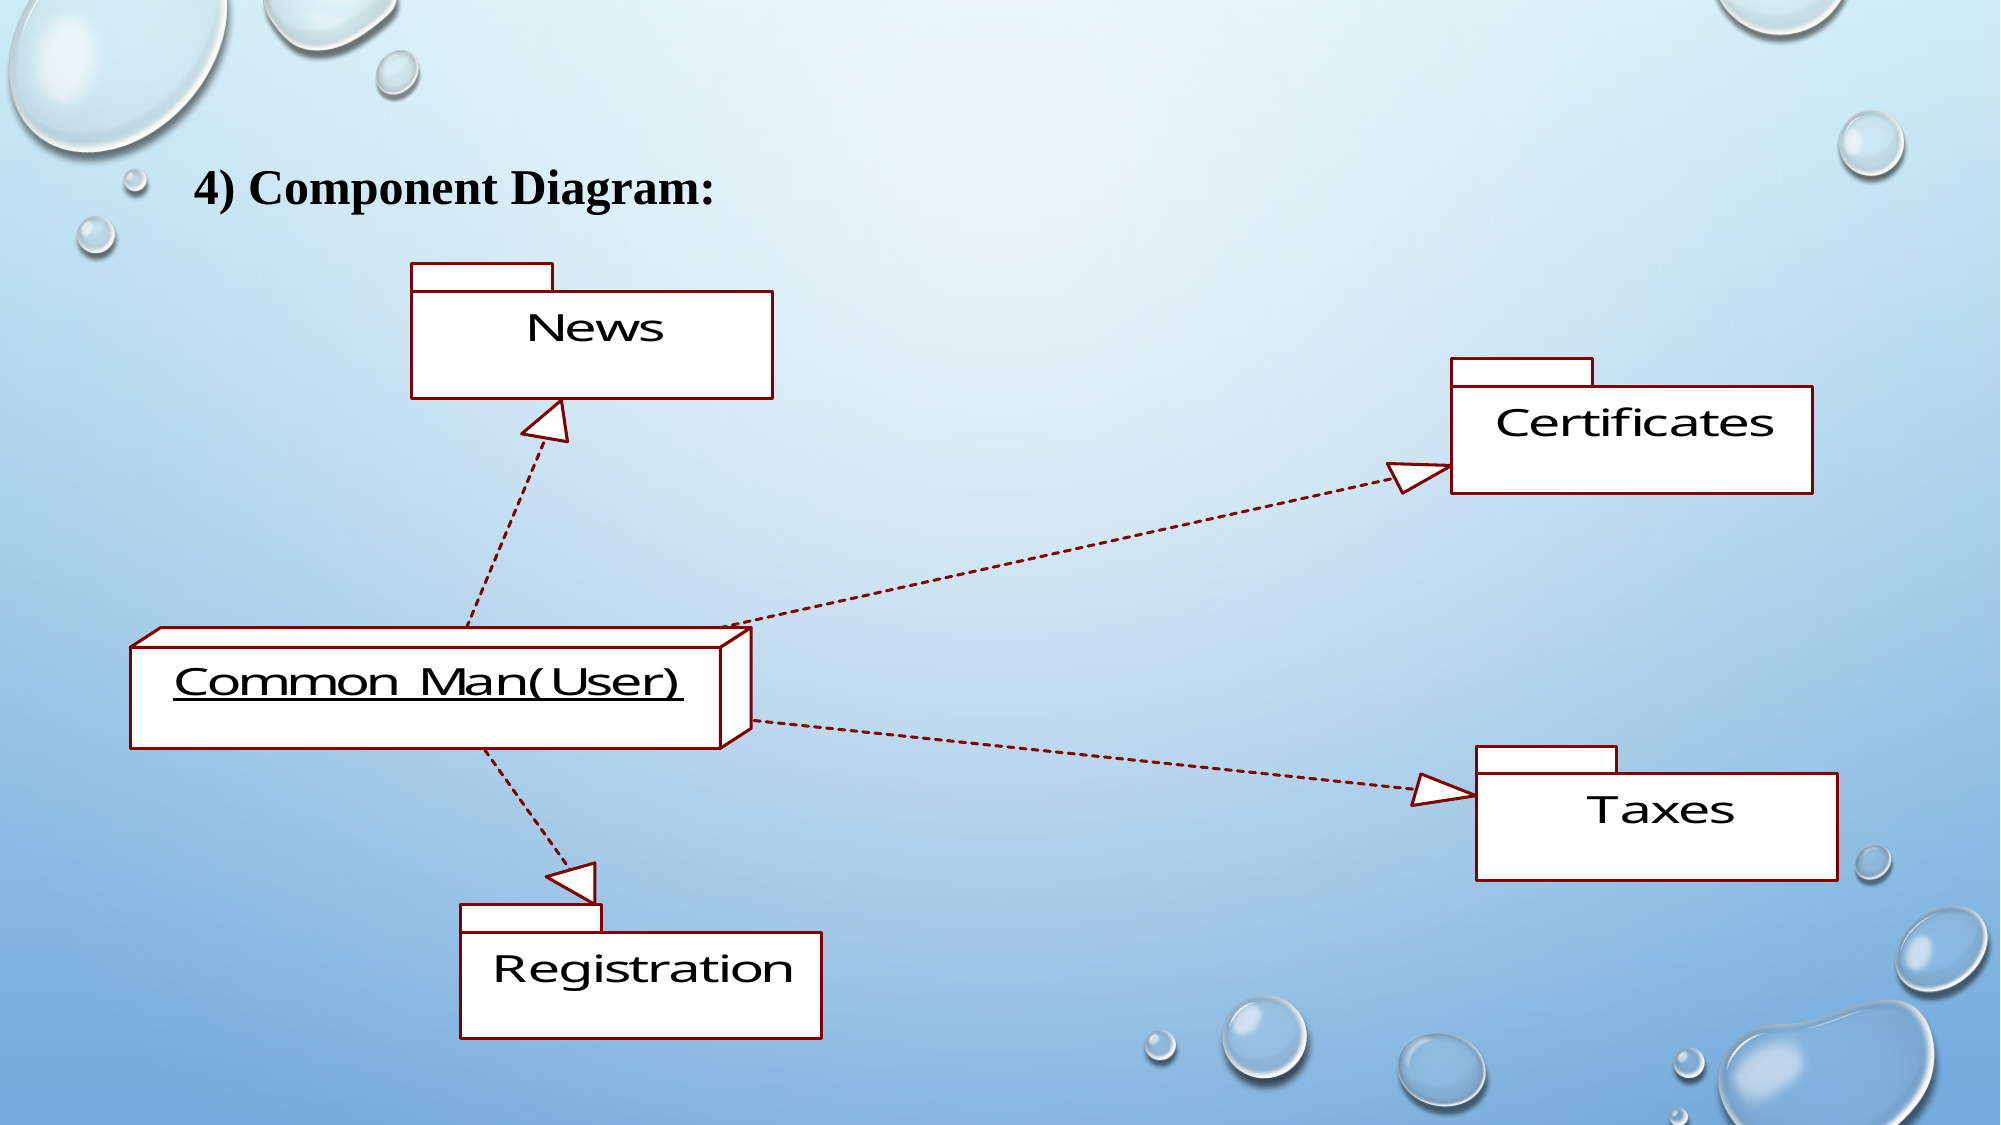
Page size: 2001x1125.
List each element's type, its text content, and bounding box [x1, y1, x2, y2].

picture [0, 0, 2000, 1125]
text_box 4) Component Diagram: [179, 117, 732, 220]
